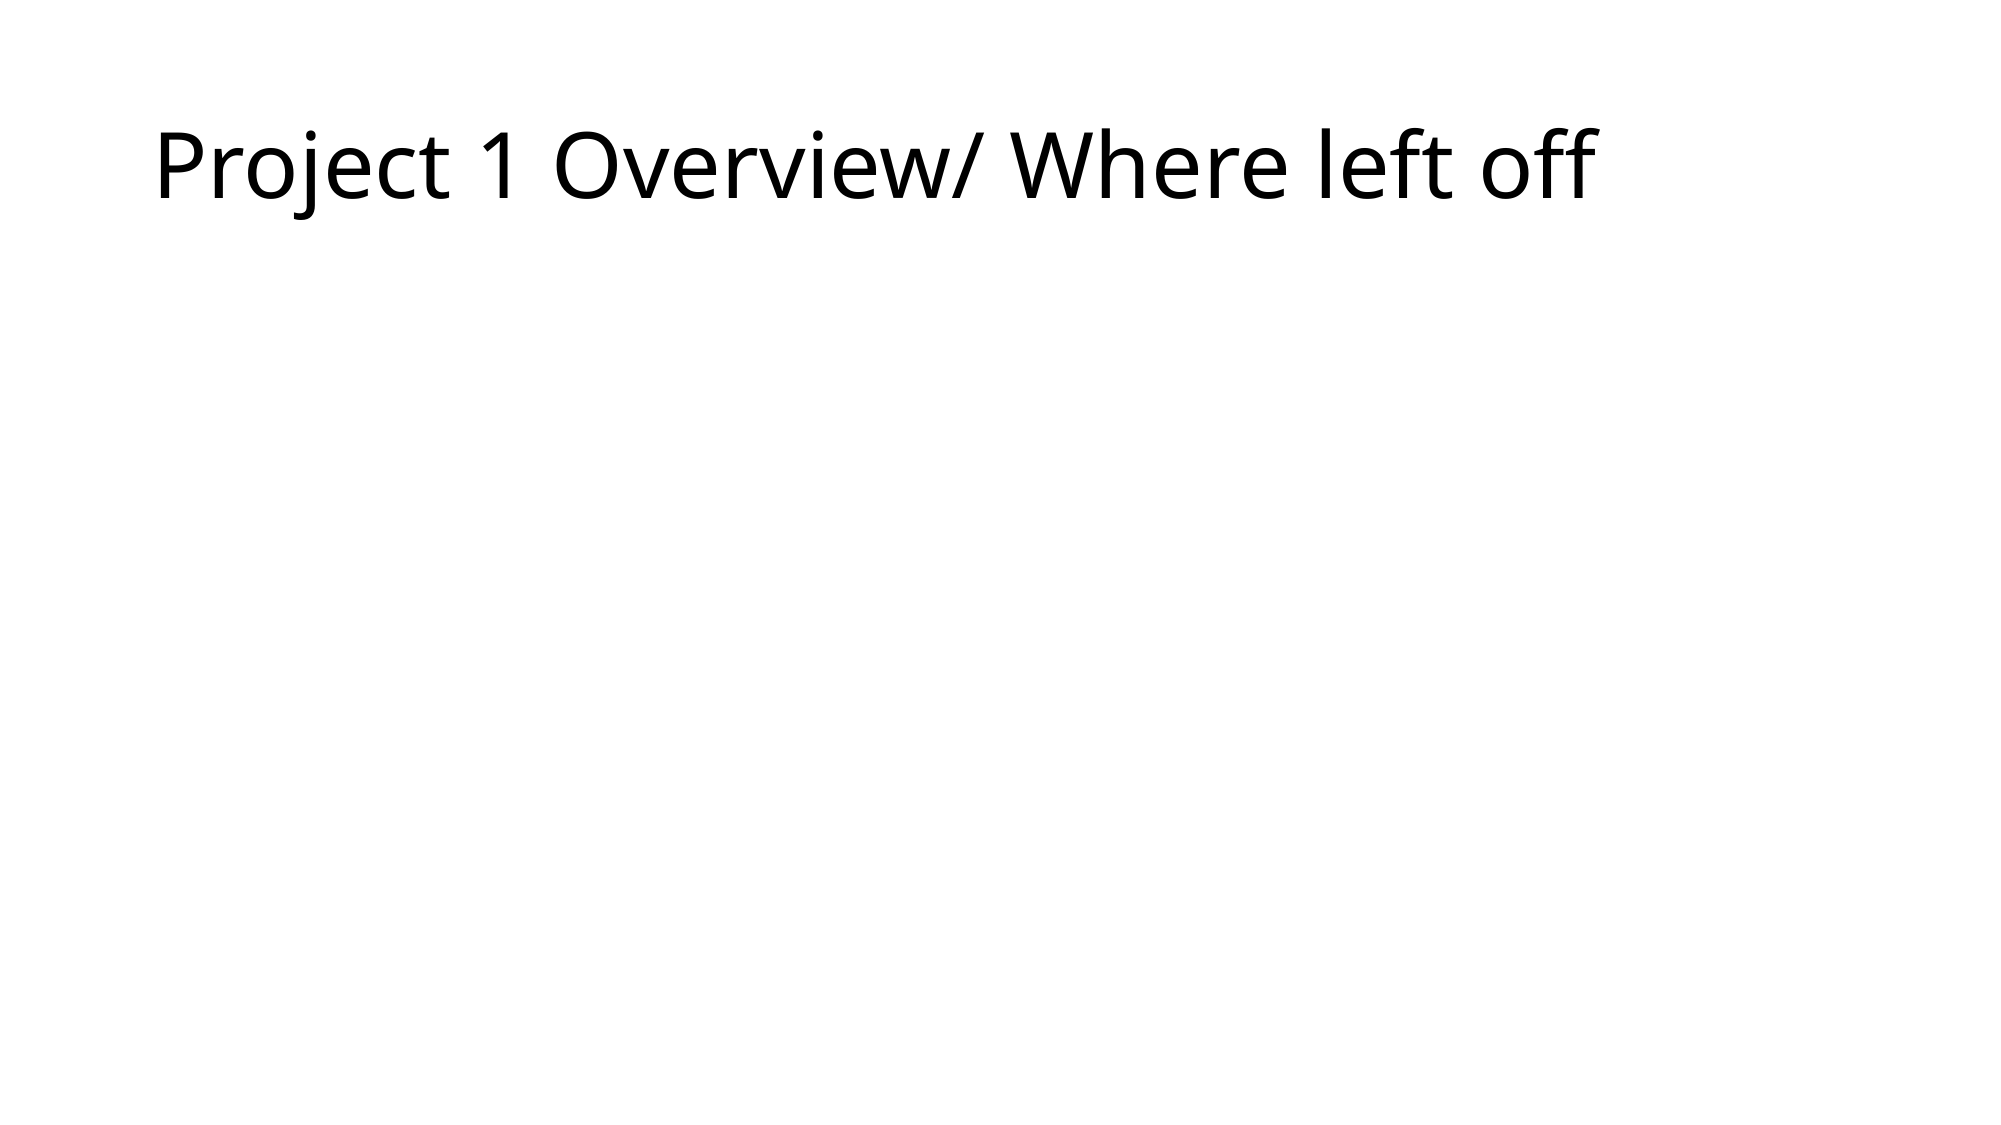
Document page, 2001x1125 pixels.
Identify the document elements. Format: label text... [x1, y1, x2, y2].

title Project 1 Overview/ Where left off [137, 59, 1863, 278]
